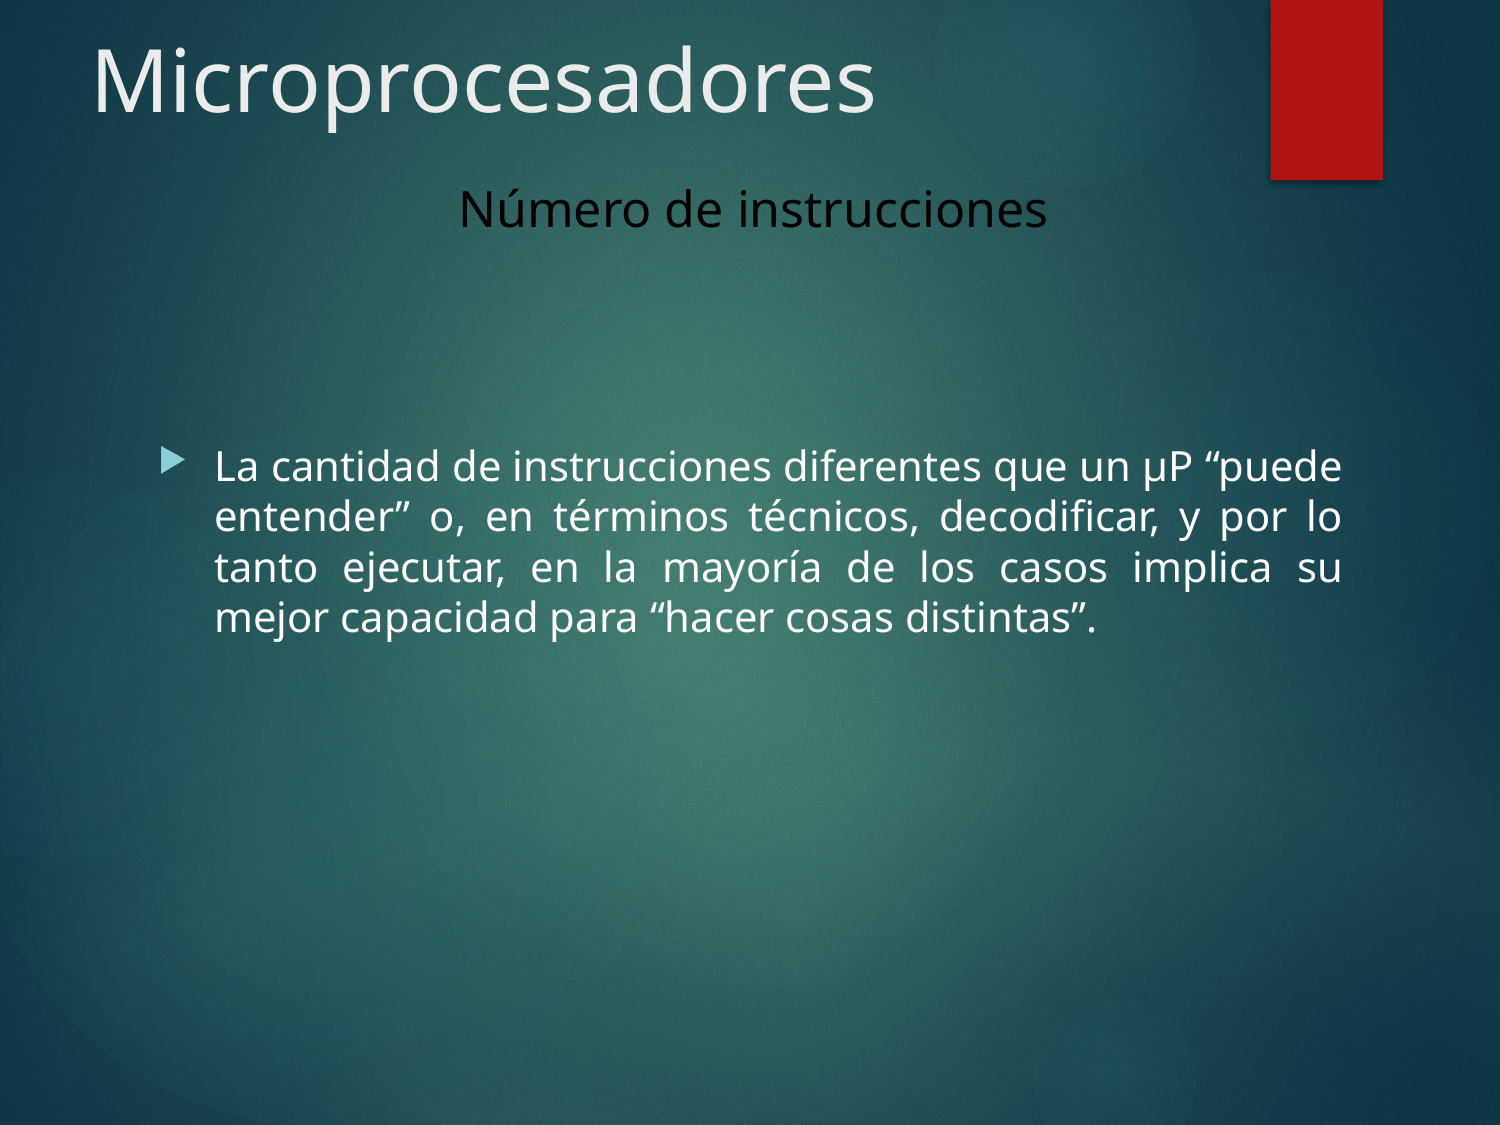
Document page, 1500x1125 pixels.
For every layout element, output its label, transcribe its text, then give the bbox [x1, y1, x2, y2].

list La cantidad de instrucciones diferentes que un μP “puede entender” o, en términos técnicos, decodificar, y por lo tanto ejecutar, en la mayoría de los casos implica su mejor capacidad para “hacer cosas distintas”. [143, 432, 1359, 1125]
title Microprocesadores [75, 17, 1425, 170]
text_box Número de instrucciones [50, 170, 1457, 245]
